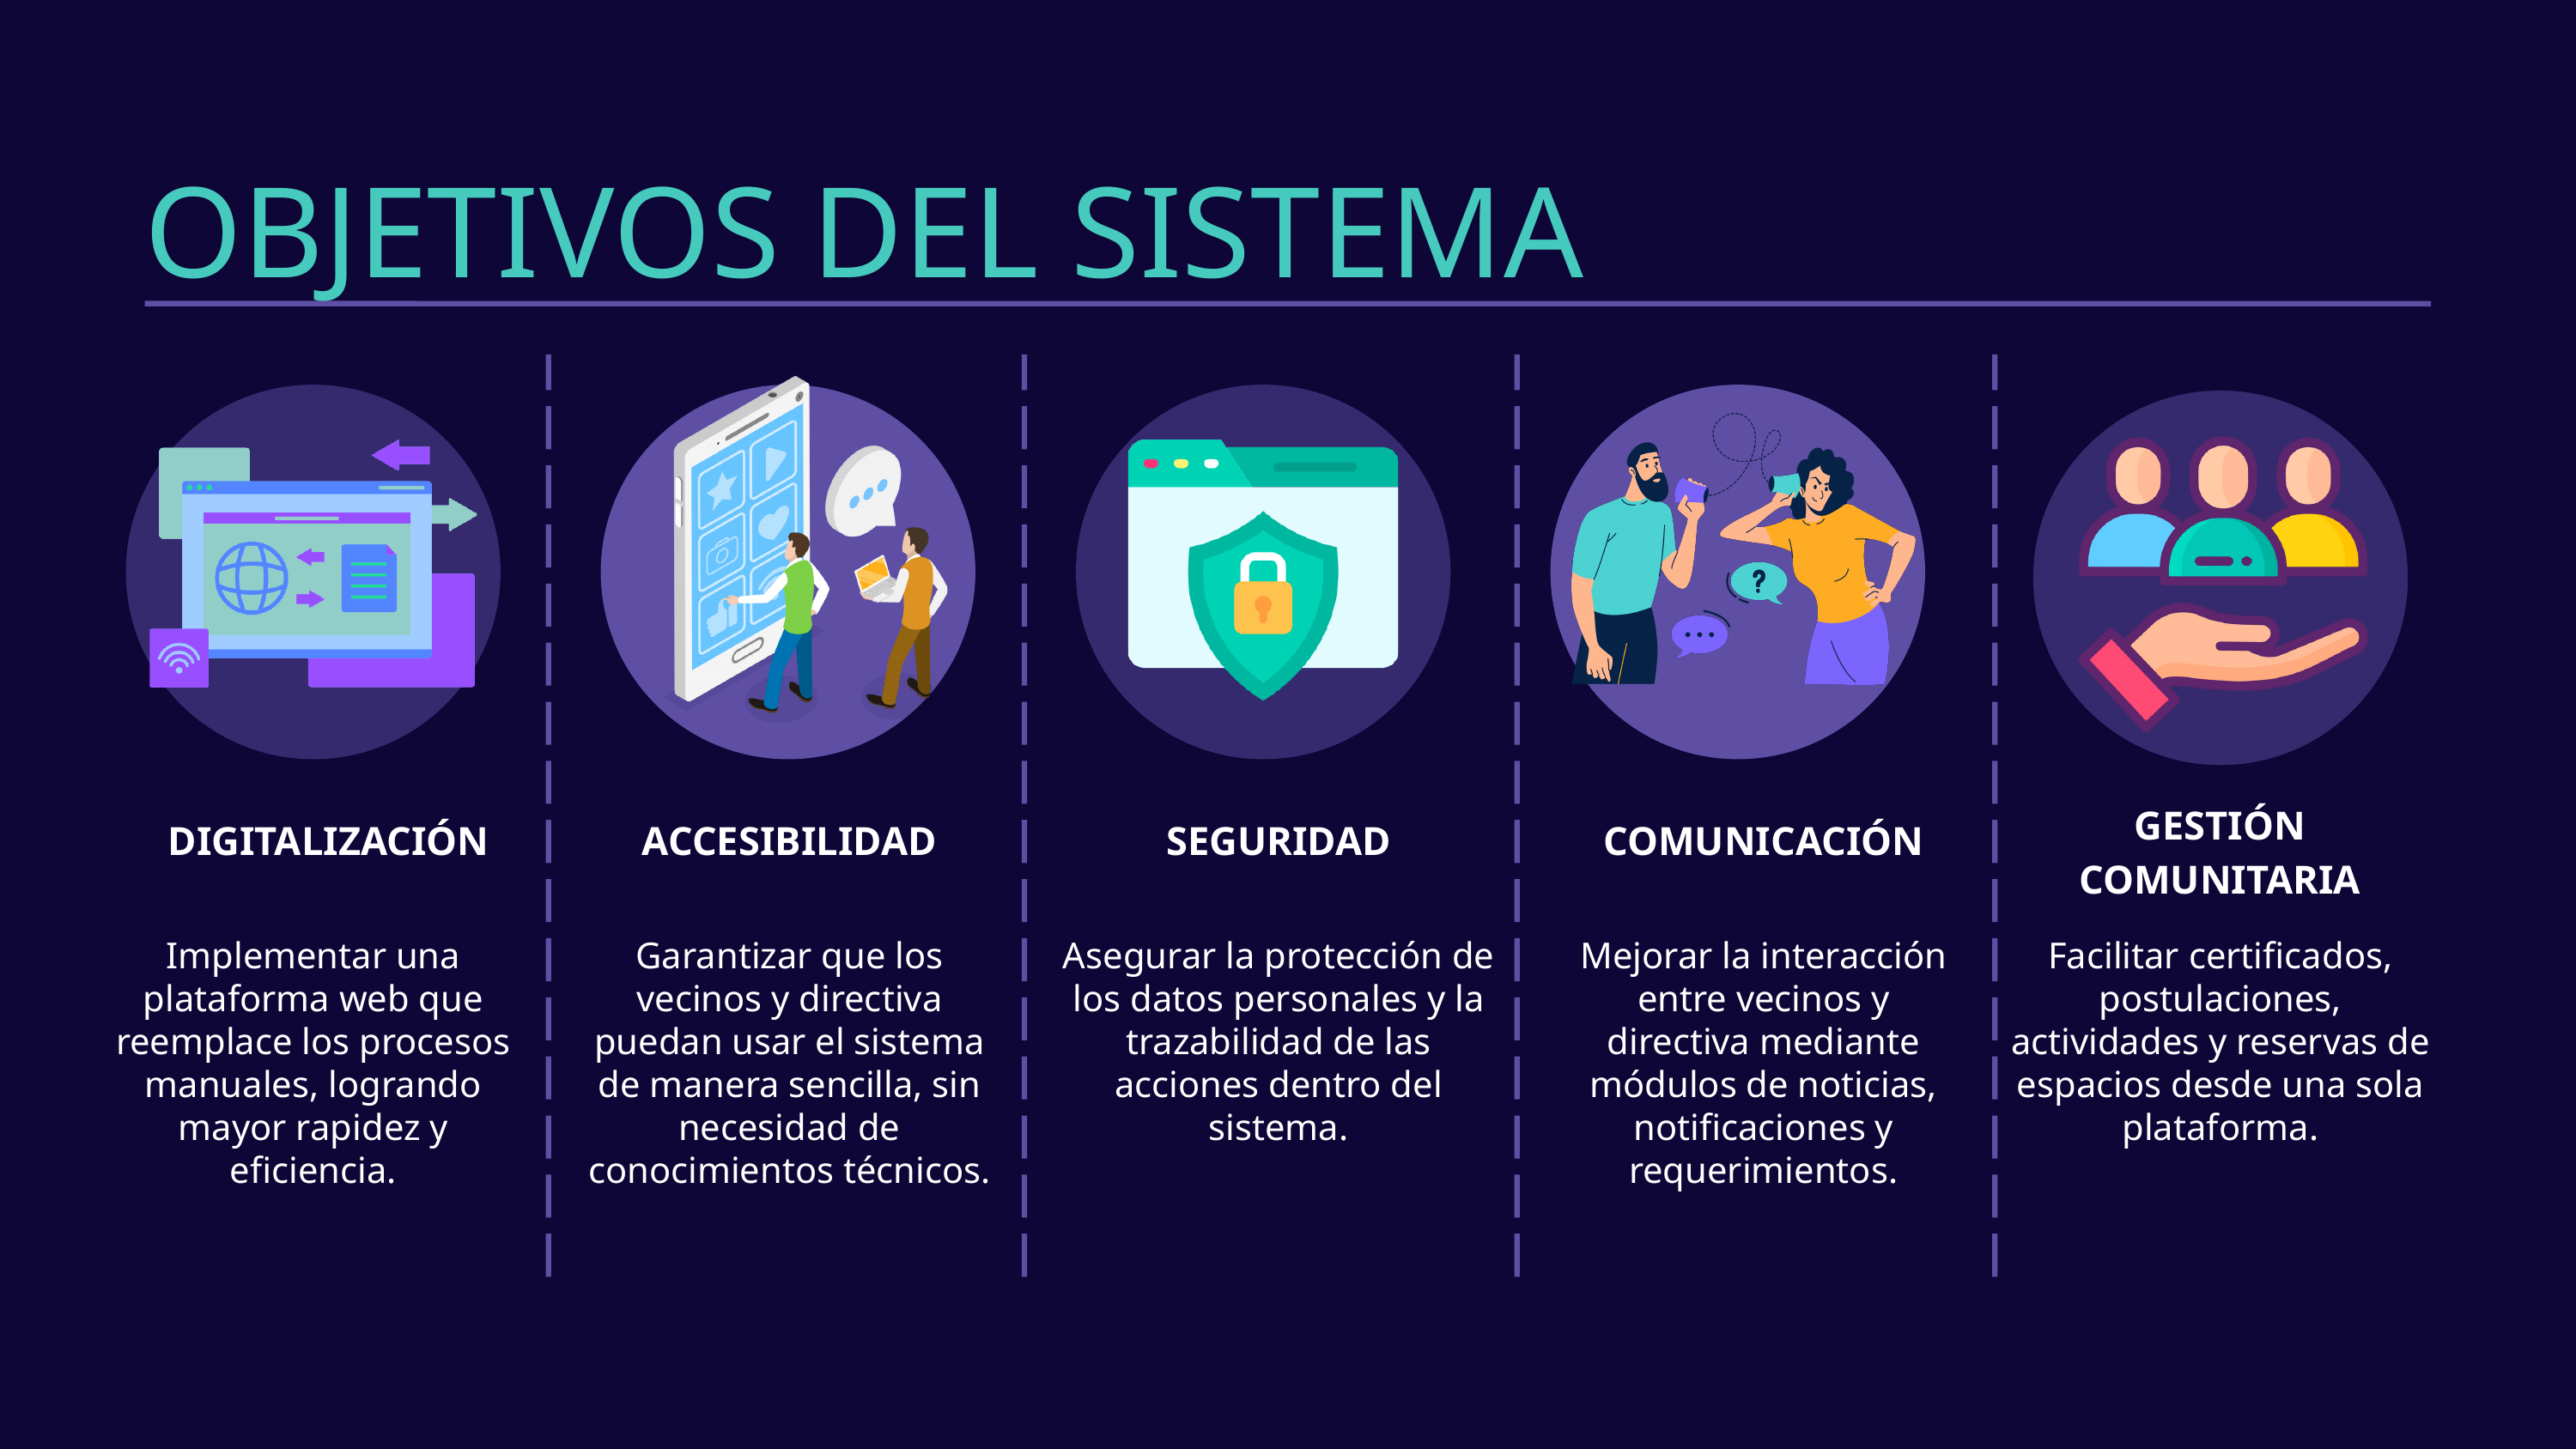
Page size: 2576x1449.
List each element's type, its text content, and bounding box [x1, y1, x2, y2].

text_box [600, 376, 976, 760]
text_box GESTIÓN COMUNITARIA [2046, 793, 2394, 902]
text_box OBJETIVOS DEL SISTEMA [144, 127, 2432, 303]
text_box DIGITALIZACIÓN [155, 809, 502, 864]
text_box Mejorar la interacción entre vecinos y directiva mediante módulos de noticias, notificaciones y requerimientos. [1565, 932, 1962, 1191]
text_box ACCESIBILIDAD [616, 809, 963, 864]
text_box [125, 384, 501, 760]
text_box Asegurar la protección de los datos personales y la trazabilidad de las acciones dentro del sistema. [1056, 932, 1501, 1148]
text_box Implementar una plataforma web que reemplace los procesos manuales, logrando mayor rapidez y eficiencia. [113, 932, 513, 1191]
text_box SEGURIDAD [1105, 809, 1452, 864]
text_box Garantizar que los vecinos y directiva puedan usar el sistema de manera sencilla, sin necesidad de conocimientos técnicos. [585, 932, 994, 1191]
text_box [1550, 384, 1926, 760]
text_box COMUNICACIÓN [1589, 809, 1937, 864]
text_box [2032, 390, 2409, 766]
text_box Facilitar certificados, postulaciones, actividades y reservas de espacios desde una sola plataforma. [2009, 932, 2432, 1148]
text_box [1075, 384, 1451, 760]
